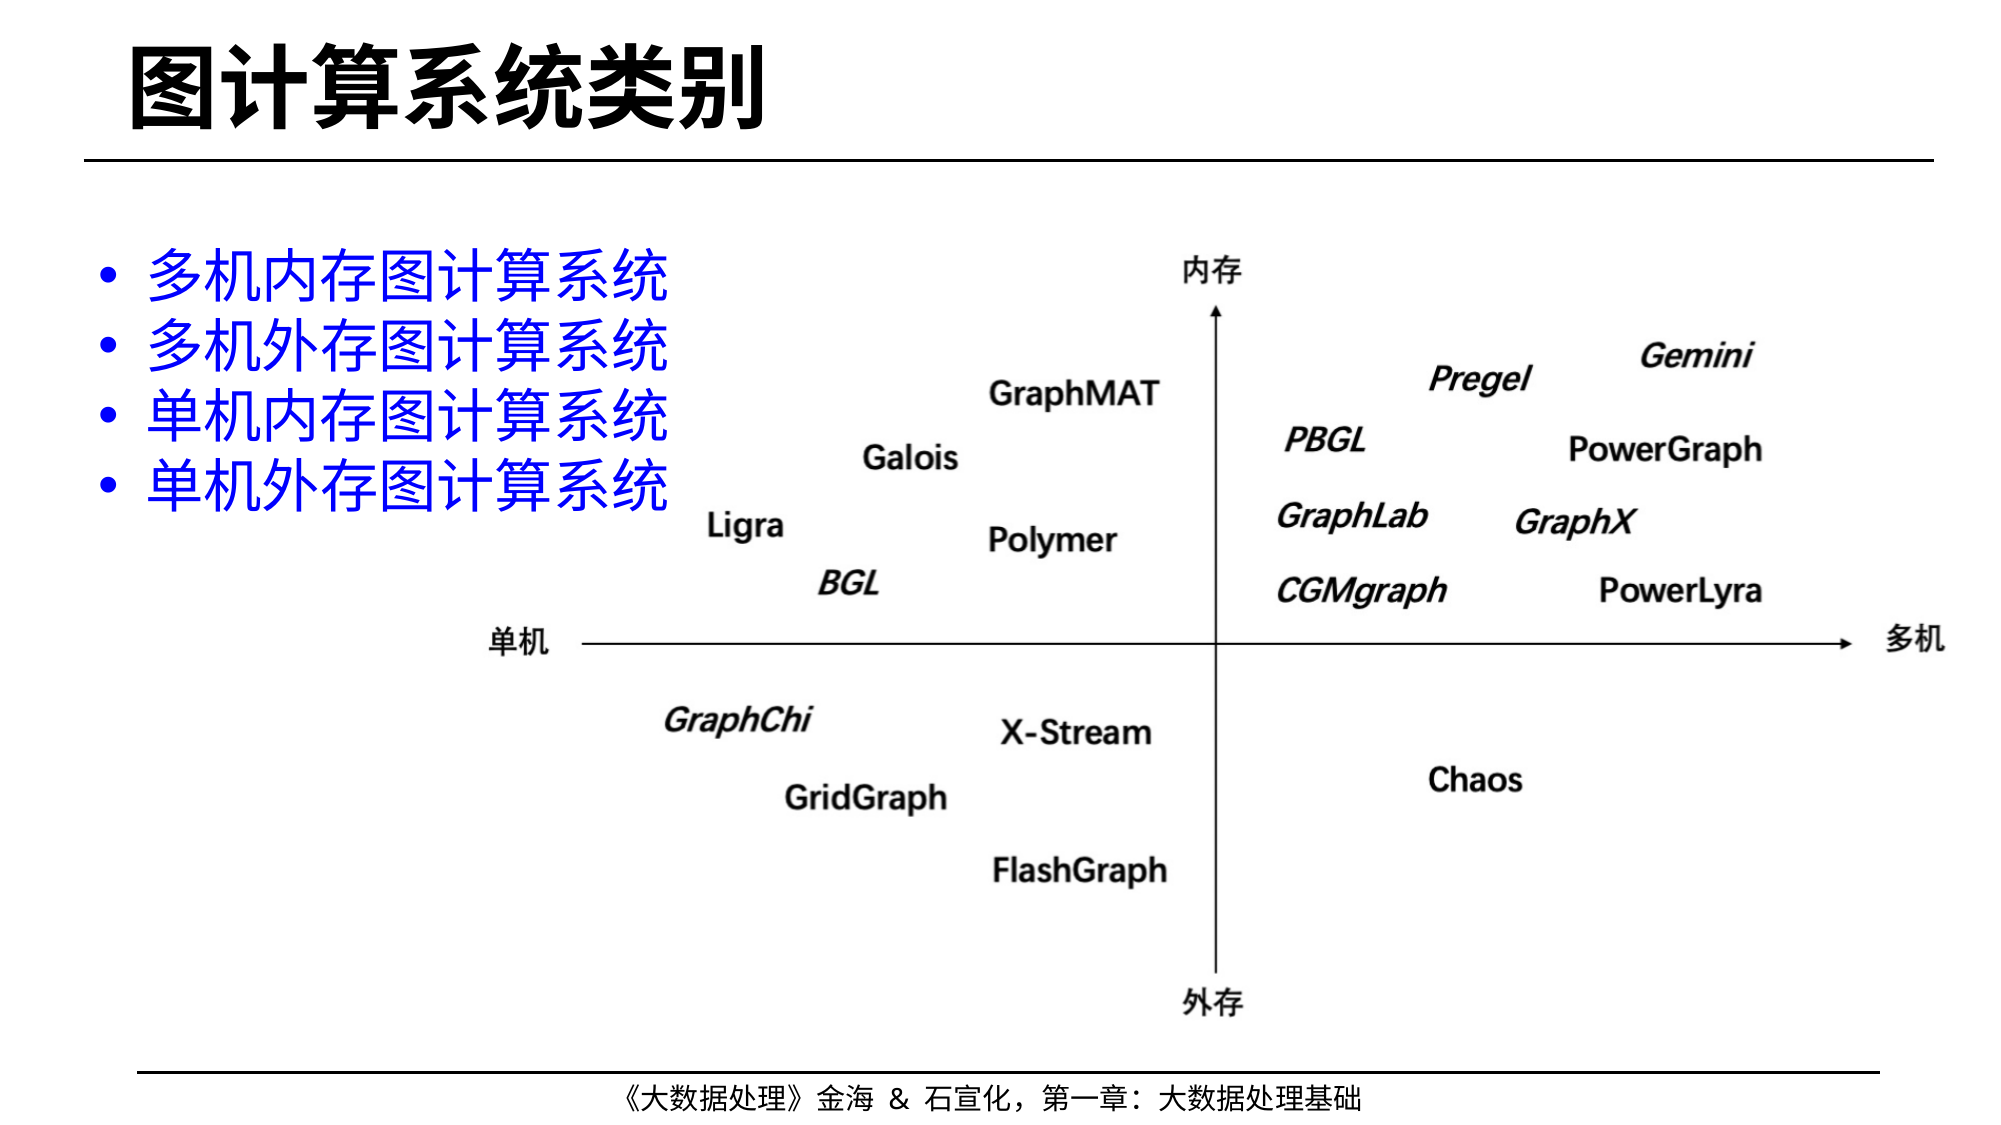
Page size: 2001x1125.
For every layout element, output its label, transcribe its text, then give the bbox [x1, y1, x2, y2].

title 图计算系统类别 [111, 22, 1905, 161]
picture [465, 232, 1969, 1037]
text_box 多机内存图计算系统 多机外存图计算系统 单机内存图计算系统 单机外存图计算系统 [83, 232, 465, 527]
